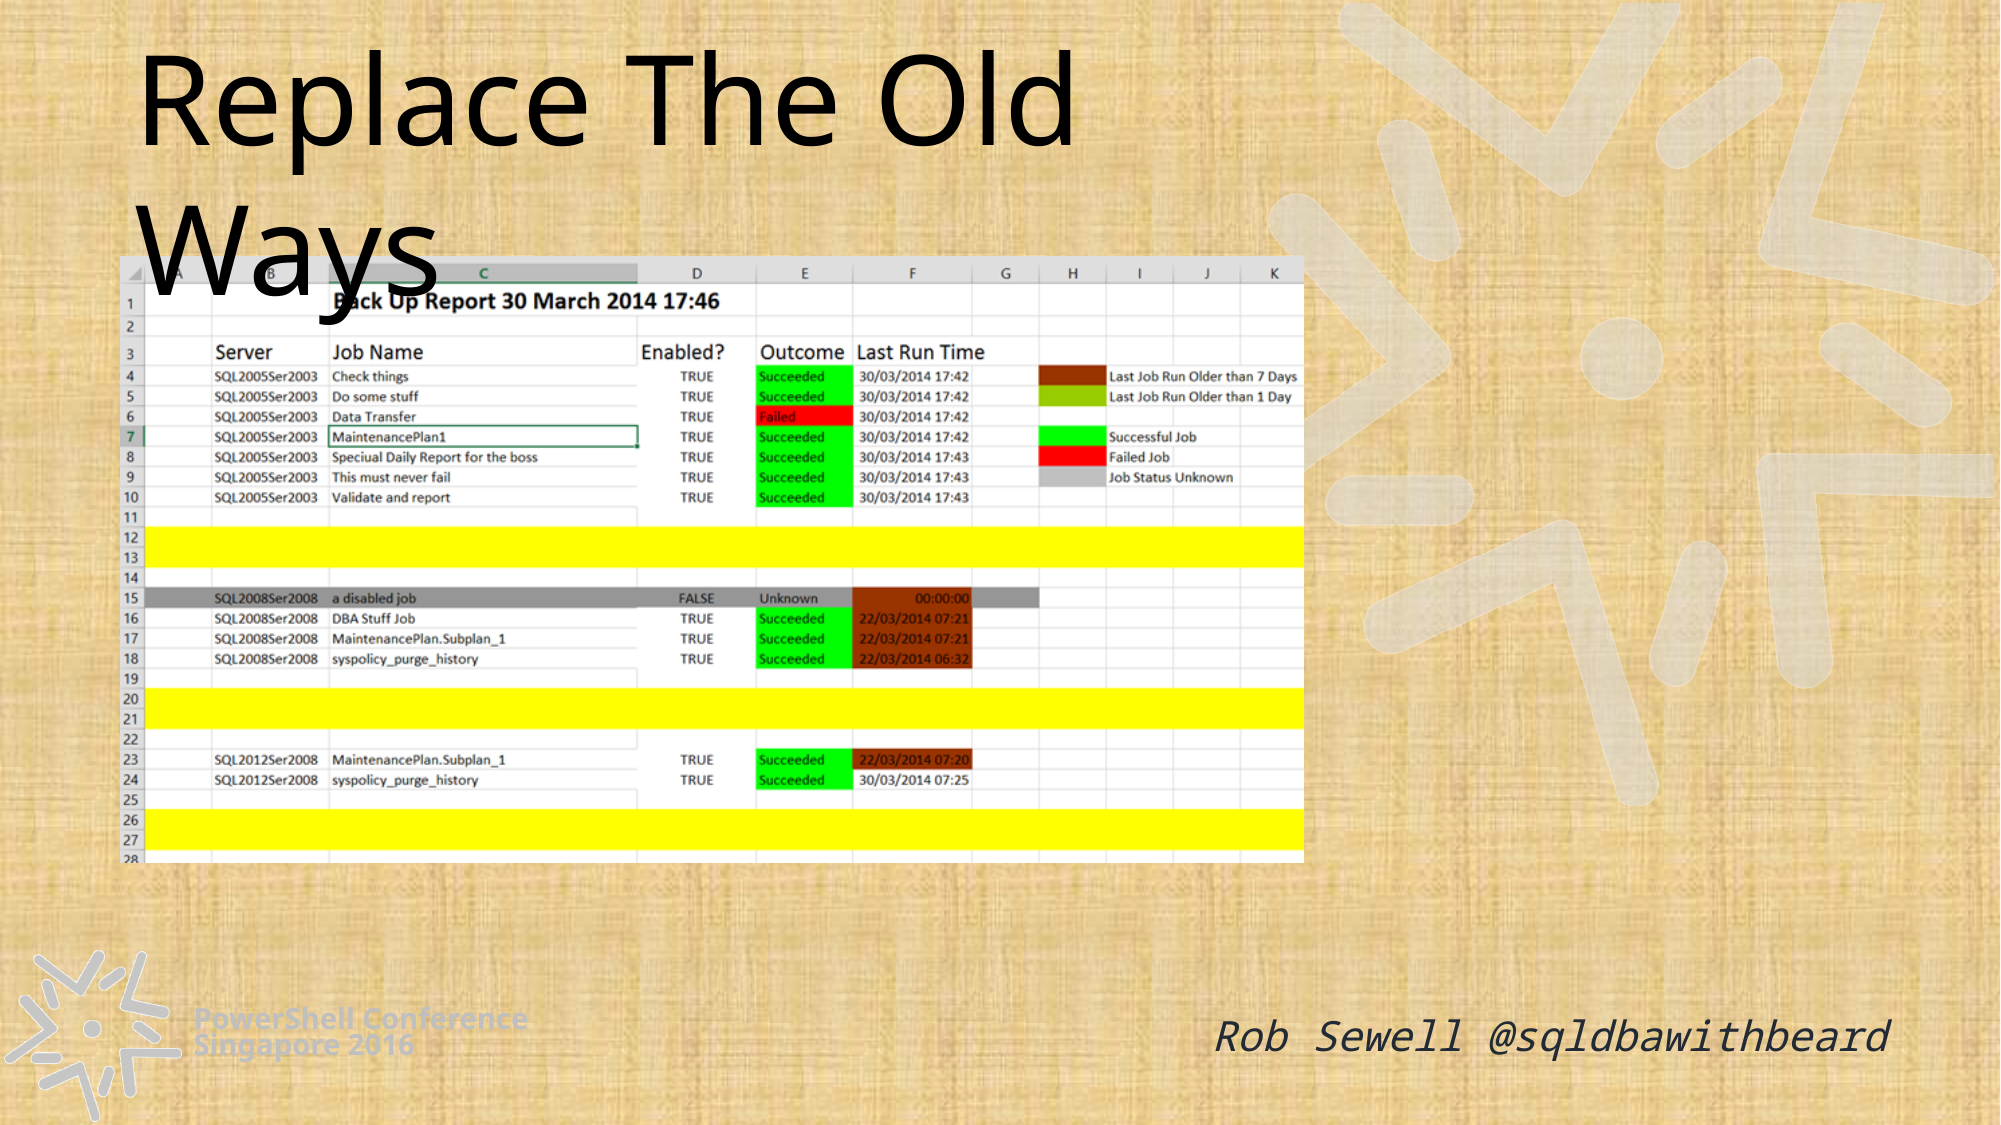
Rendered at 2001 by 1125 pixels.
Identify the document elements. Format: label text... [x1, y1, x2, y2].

text_box Rob Sewell @sqldbawithbeard [1196, 1002, 2000, 1095]
text_box Replace The Old Ways [120, 12, 1322, 328]
picture [0, 0, 2001, 1125]
